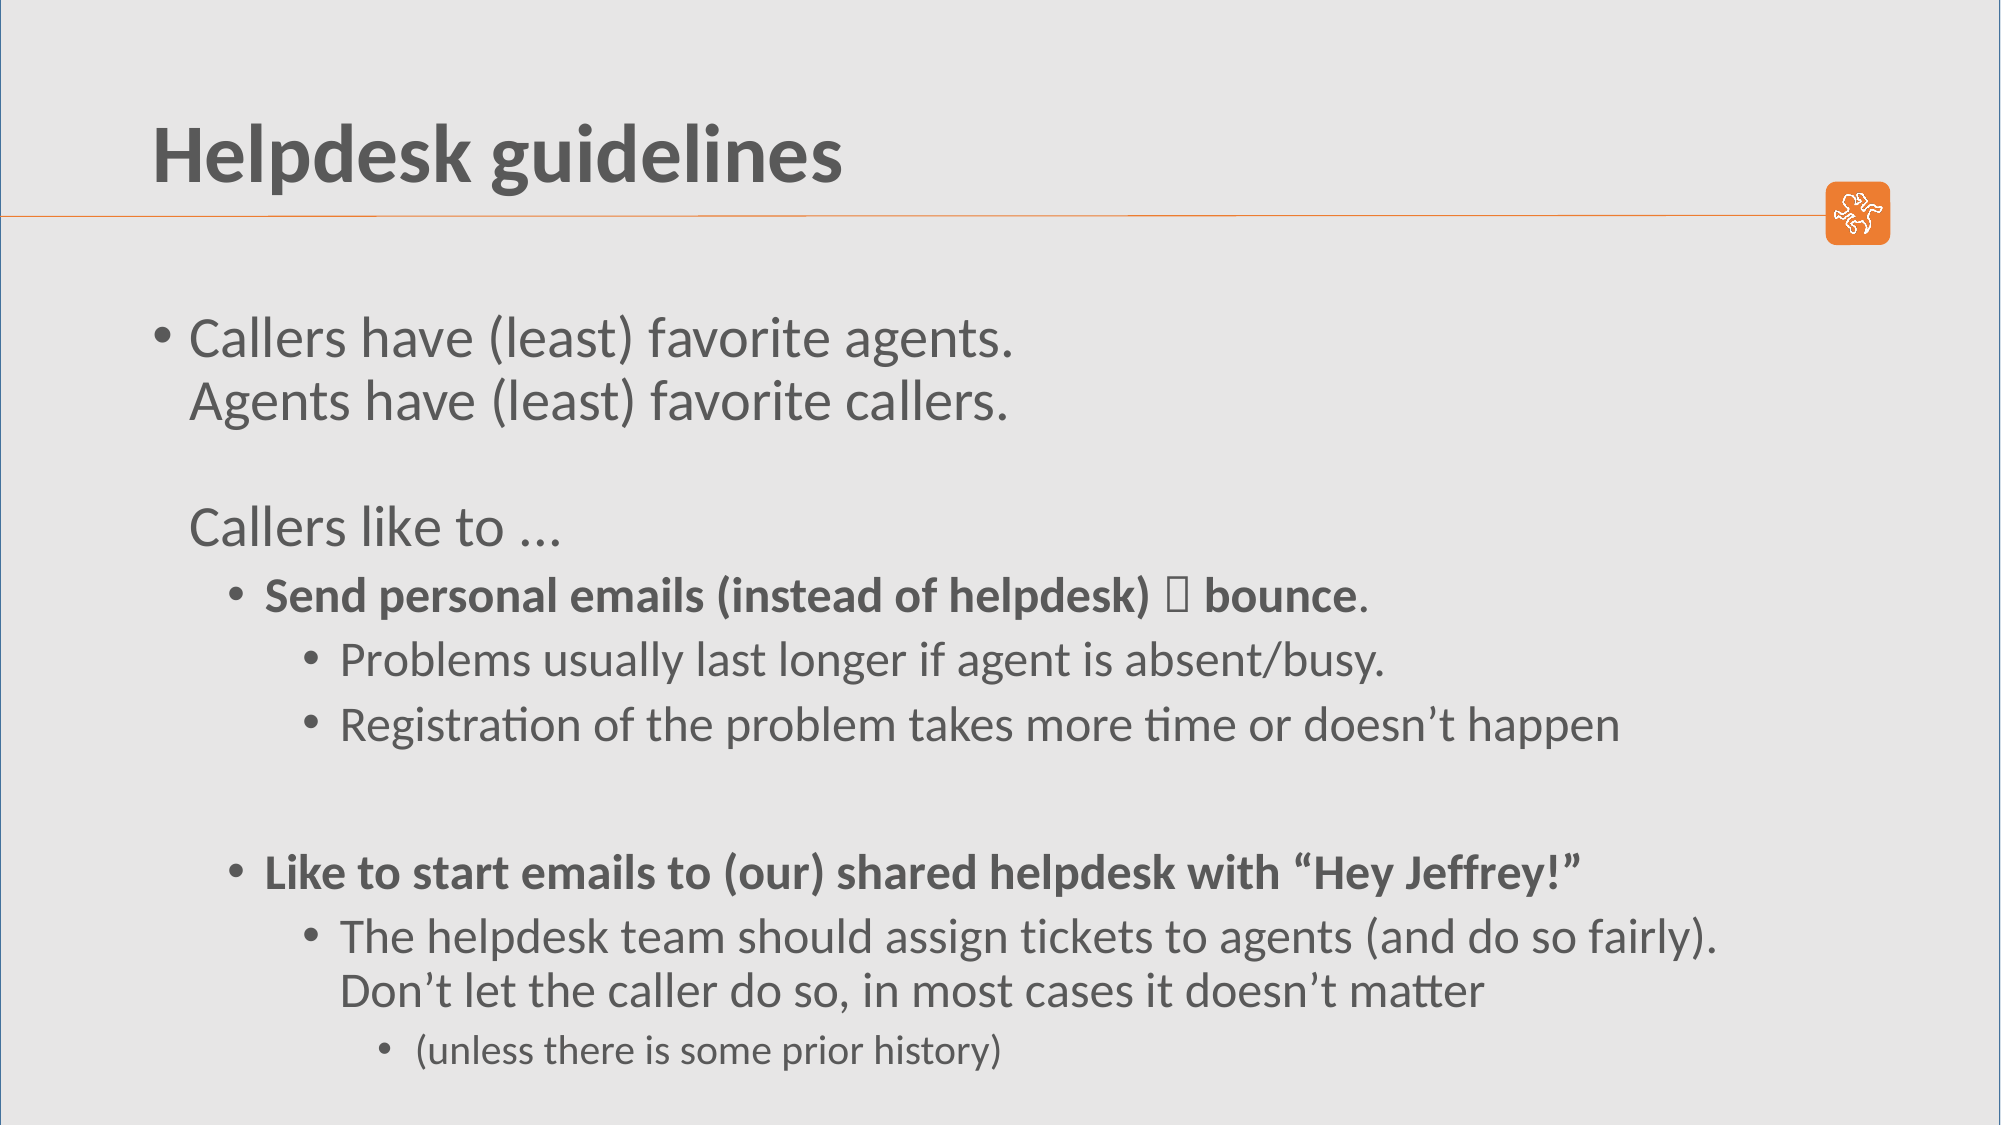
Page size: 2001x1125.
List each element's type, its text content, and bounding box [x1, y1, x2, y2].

picture [1832, 189, 1885, 238]
title Helpdesk guidelines [137, 103, 1863, 216]
list Callers have (least) favorite agents. Agents have (least) favorite callers. Callers like to ... Send personal emails (instead of helpdesk)  bounce. Problems usually last longer if agent is absent/busy. Registration of the problem takes more time or doesn’t happen Like to start emails to (our) shared helpdesk with “Hey Jeffrey!” The helpdesk team should assign tickets to agents (and do so fairly). Don’t let the caller do so, in most cases it doesn’t matter (unless there is some prior history) [137, 299, 1863, 1014]
